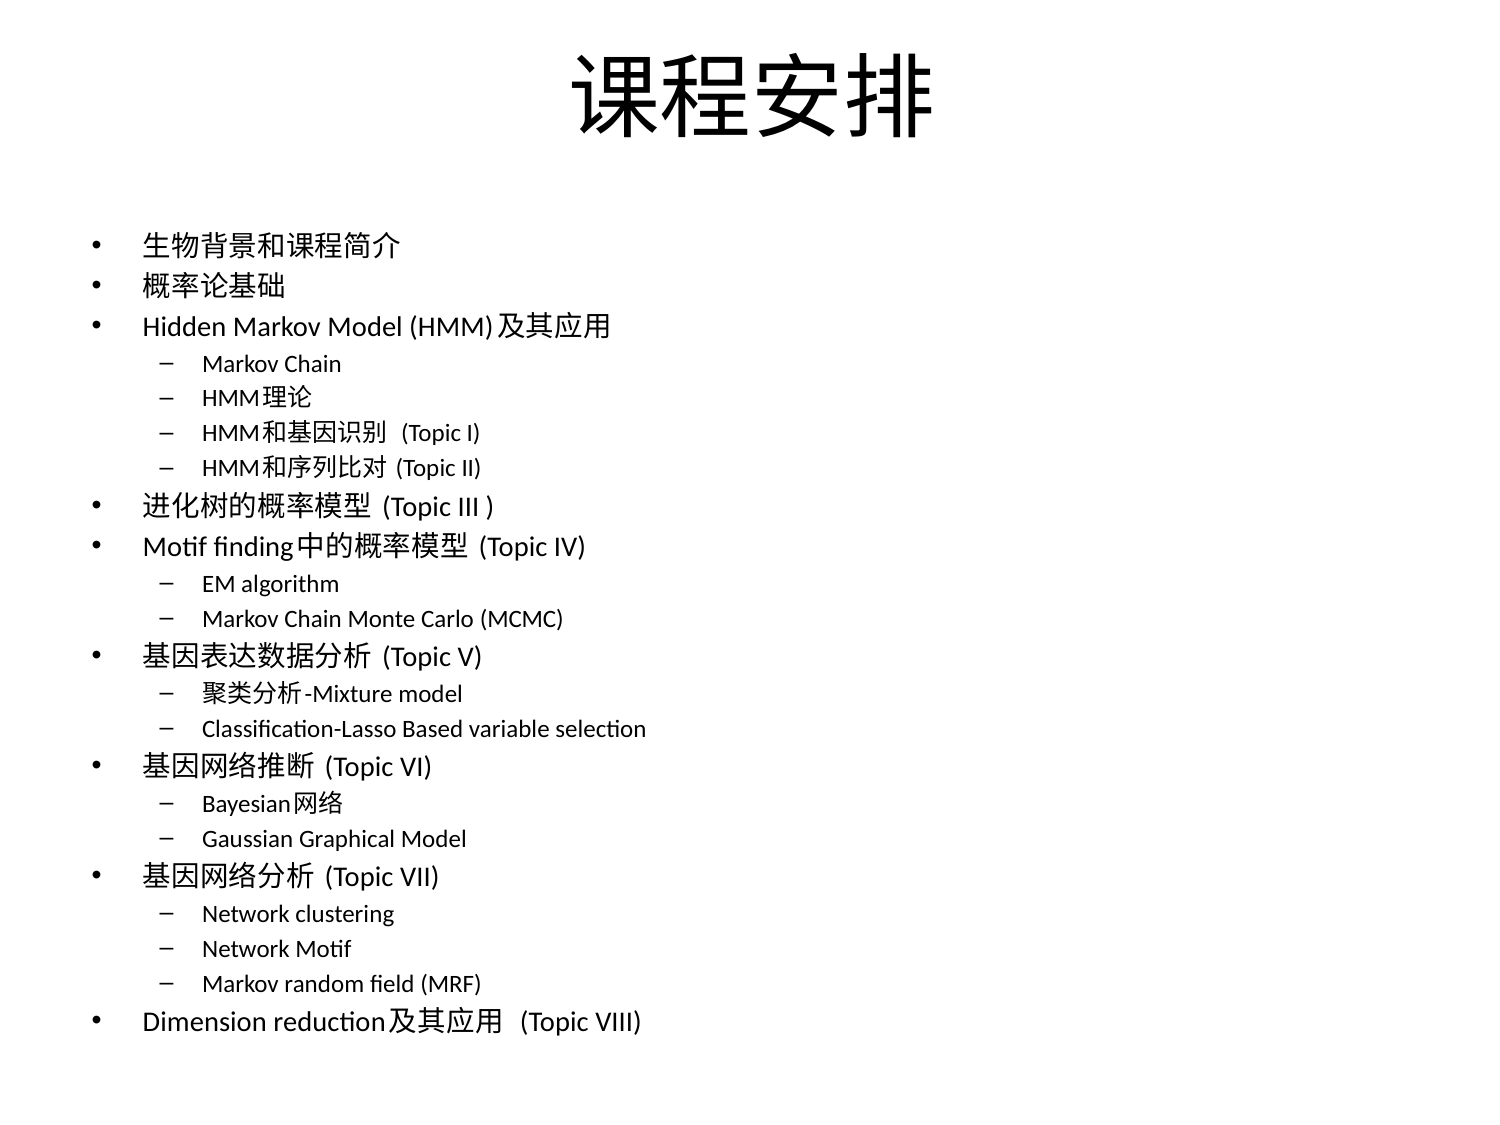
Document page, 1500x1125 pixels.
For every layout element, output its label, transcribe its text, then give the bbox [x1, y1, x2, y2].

title 课程安排 [76, 0, 1427, 188]
list 生物背景和课程简介 概率论基础 Hidden Markov Model (HMM)及其应用 Markov Chain HMM理论 HMM和基因识别 (Topic I) HMM和序列比对 (Topic II) 进化树的概率模型 (Topic III ) Motif finding中的概率模型 (Topic IV) EM algorithm Markov Chain Monte Carlo (MCMC) 基因表达数据分析 (Topic V) 聚类分析-Mixture model Classification-Lasso Based variable selection 基因网络推断 (Topic VI) Bayesian网络 Gaussian Graphical Model 基因网络分析 (Topic VII) Network clustering Network Motif Markov random field (MRF) Dimension reduction及其应用 (Topic VIII) [76, 219, 1427, 1059]
